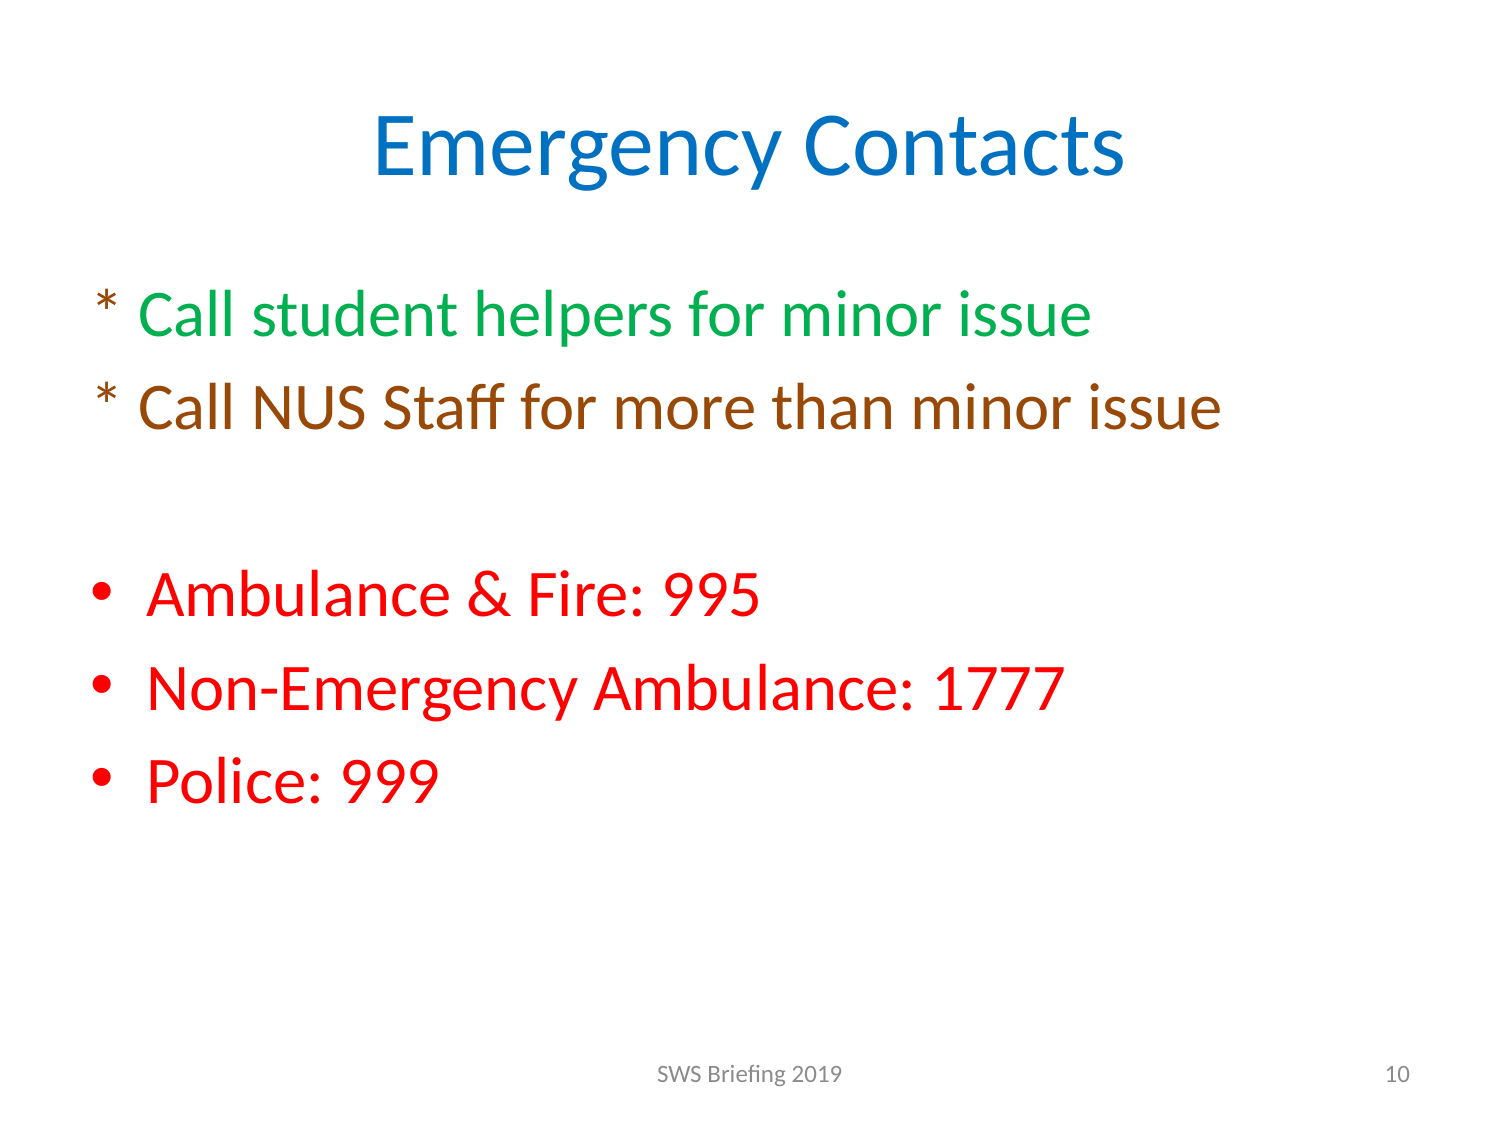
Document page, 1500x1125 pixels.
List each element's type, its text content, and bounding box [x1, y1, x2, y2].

slide_number 10 [1074, 1042, 1425, 1103]
title Emergency Contacts [75, 45, 1425, 233]
list * Call student helpers for minor issue * Call NUS Staff for more than minor issue Ambulance & Fire: 995 Non-Emergency Ambulance: 1777 Police: 999 [75, 262, 1425, 1005]
footer SWS Briefing 2019 [512, 1042, 988, 1103]
